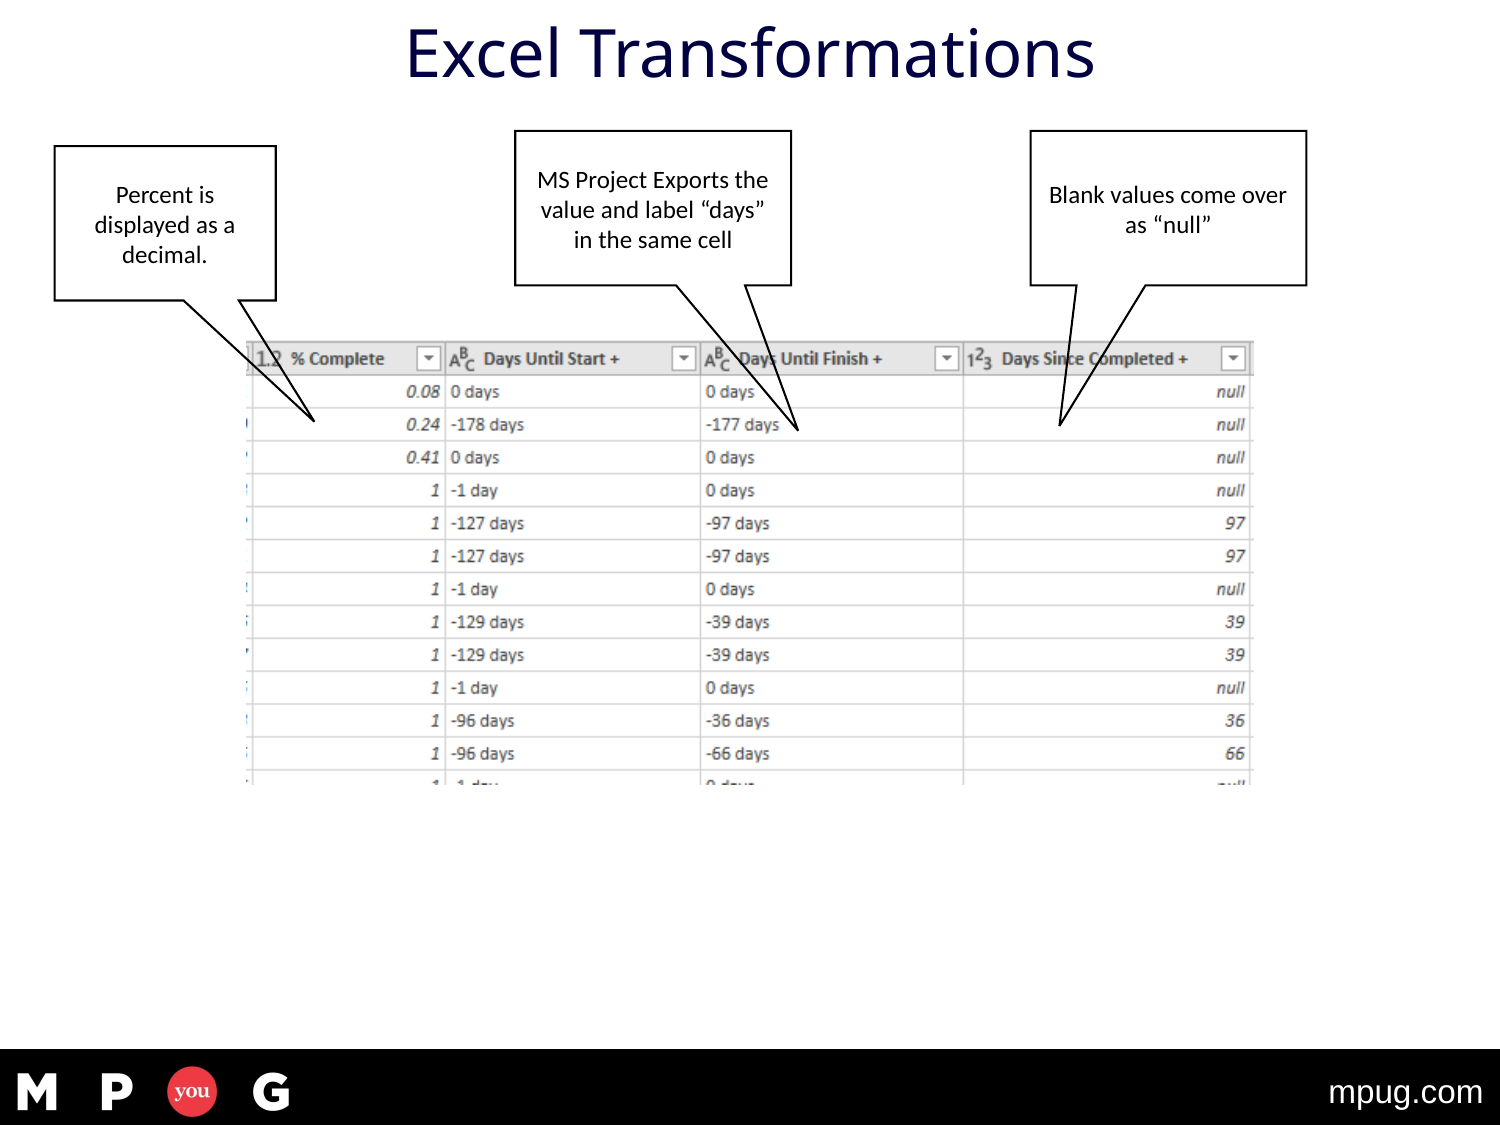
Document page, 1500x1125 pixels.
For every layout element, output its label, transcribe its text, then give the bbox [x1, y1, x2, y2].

text_box MS Project Exports the value and label “days” in the same cell [514, 129, 793, 340]
text_box Blank values come over as “null” [1029, 129, 1308, 340]
title Excel Transformations [54, 0, 1447, 112]
picture [15, 1065, 291, 1119]
picture [246, 340, 1254, 785]
text_box Percent is displayed as a decimal. [53, 145, 277, 360]
